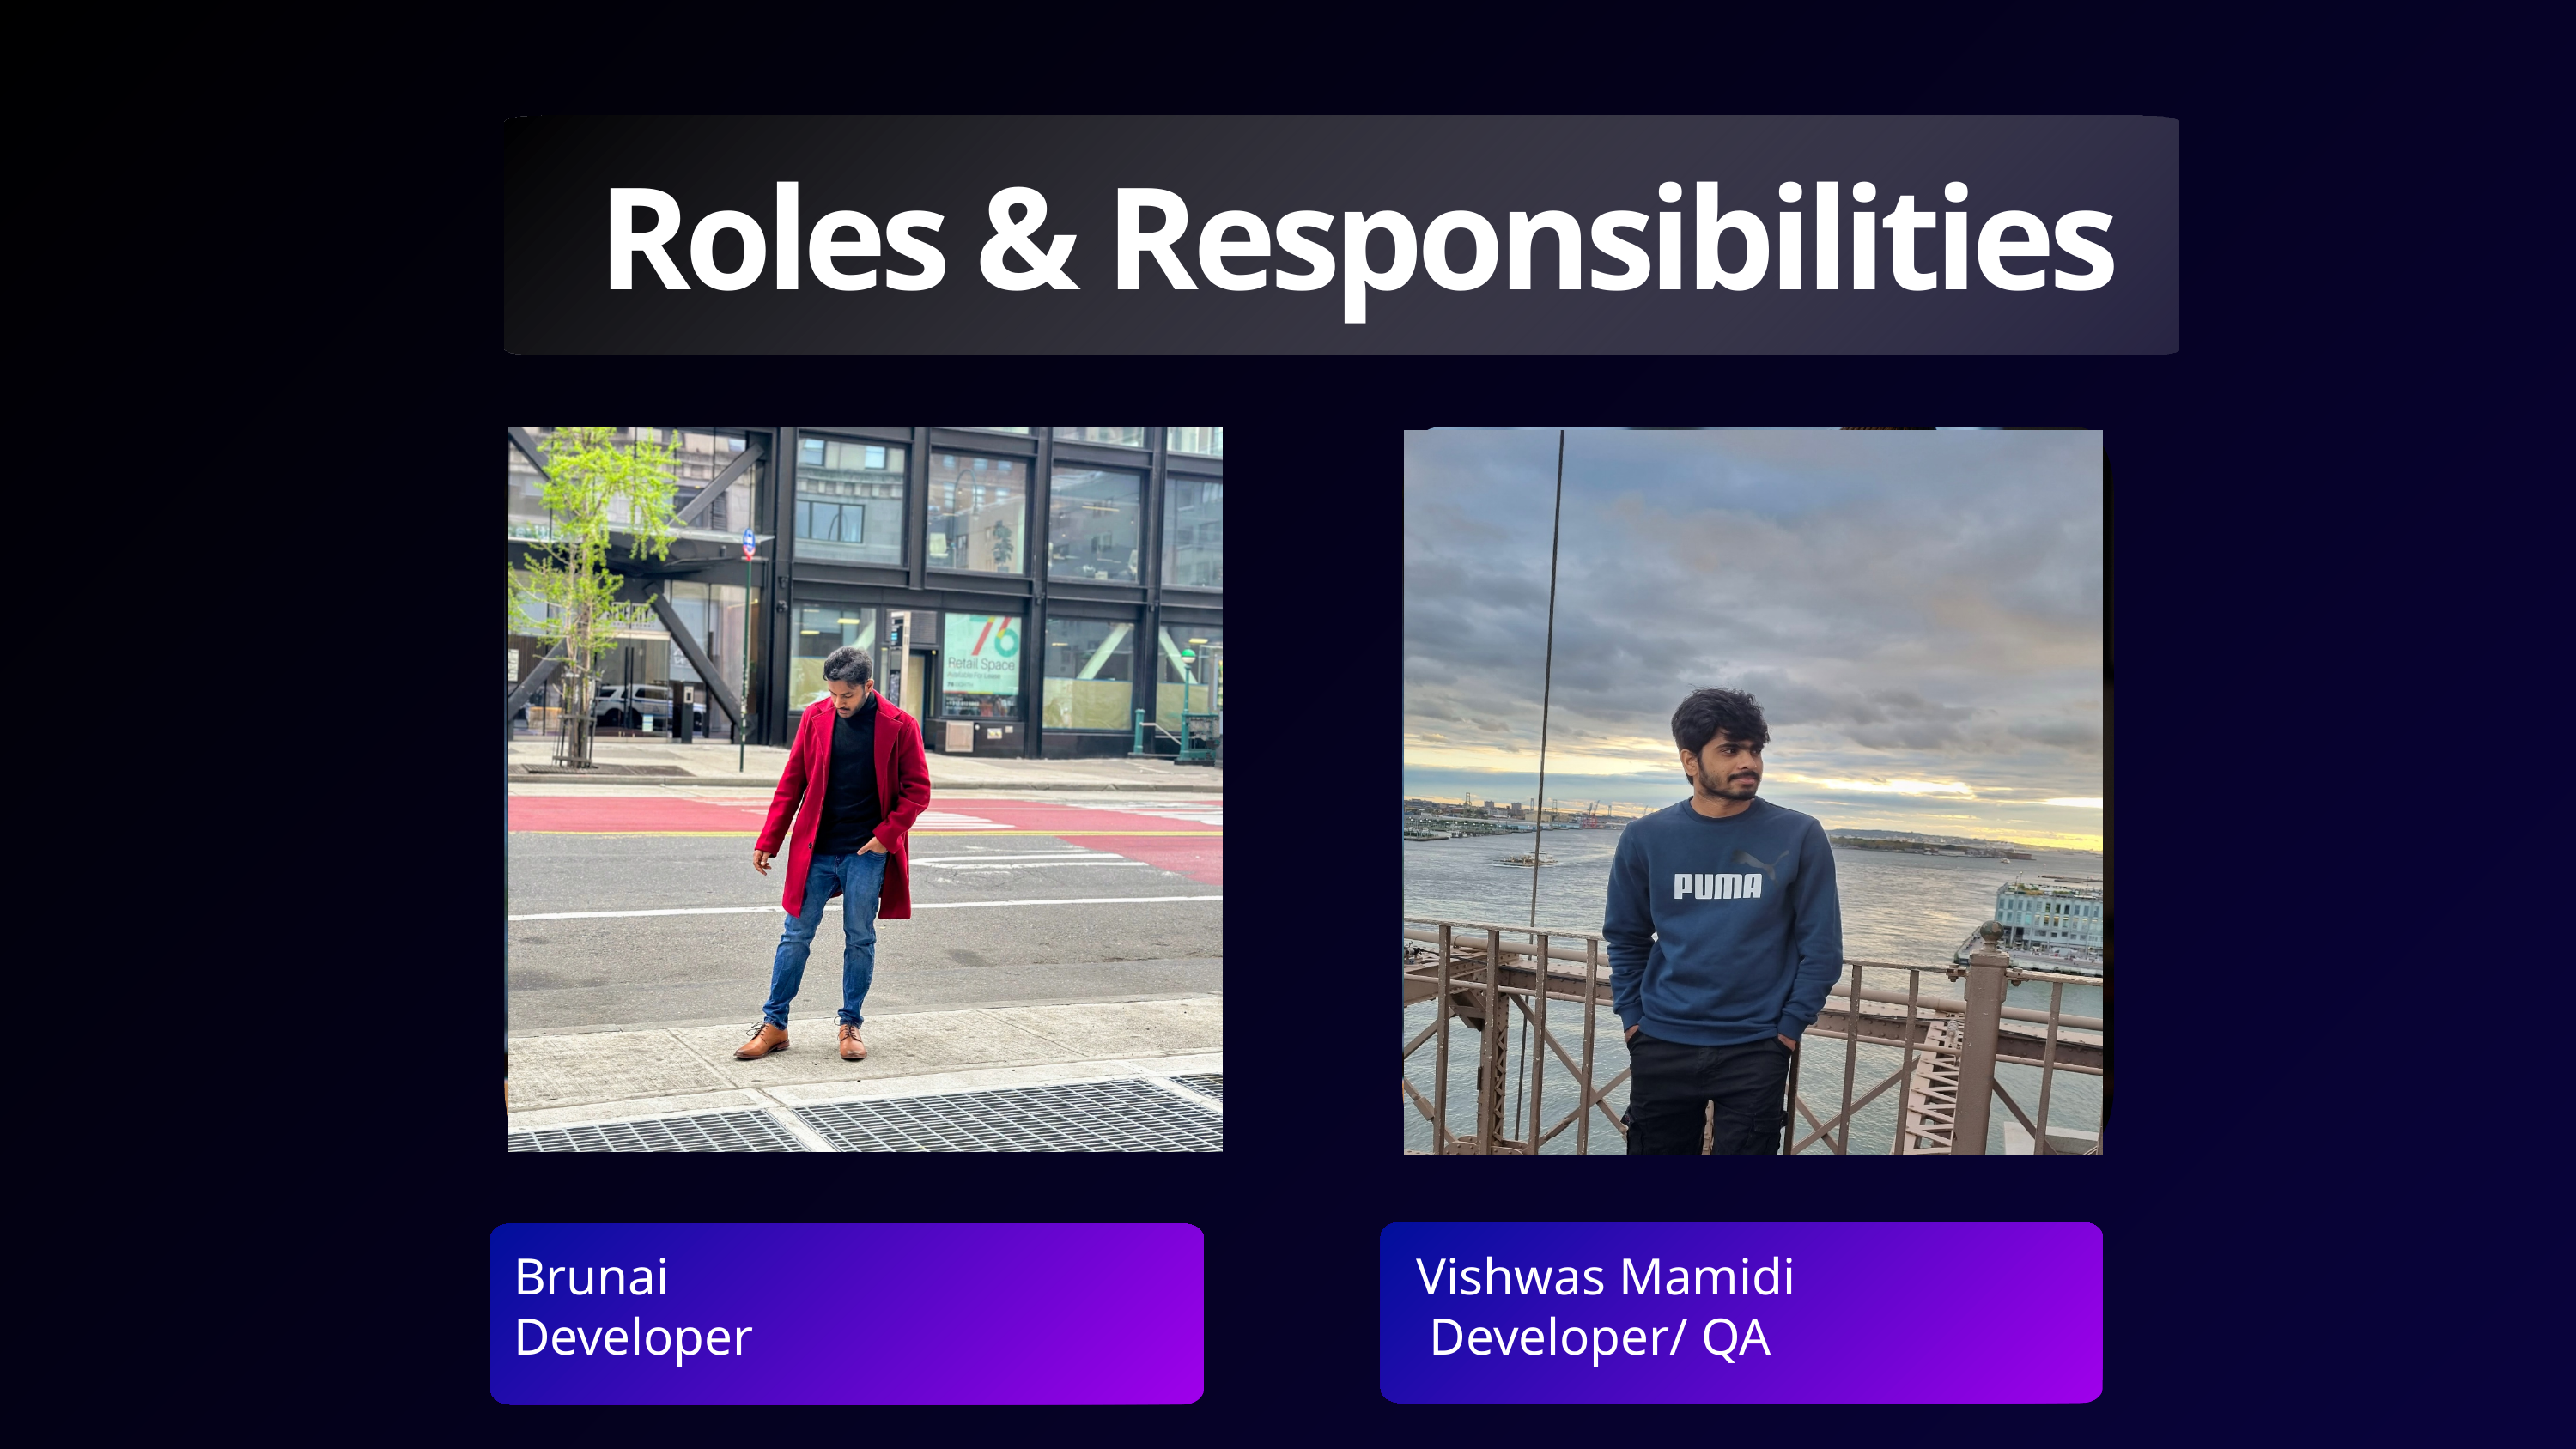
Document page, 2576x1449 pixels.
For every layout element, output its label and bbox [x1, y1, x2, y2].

text_box [1401, 427, 2114, 1152]
text_box [504, 115, 2179, 355]
picture [507, 427, 1223, 1152]
text_box [490, 1206, 1204, 1405]
text_box [1380, 1222, 2103, 1404]
picture [1403, 430, 2103, 1155]
